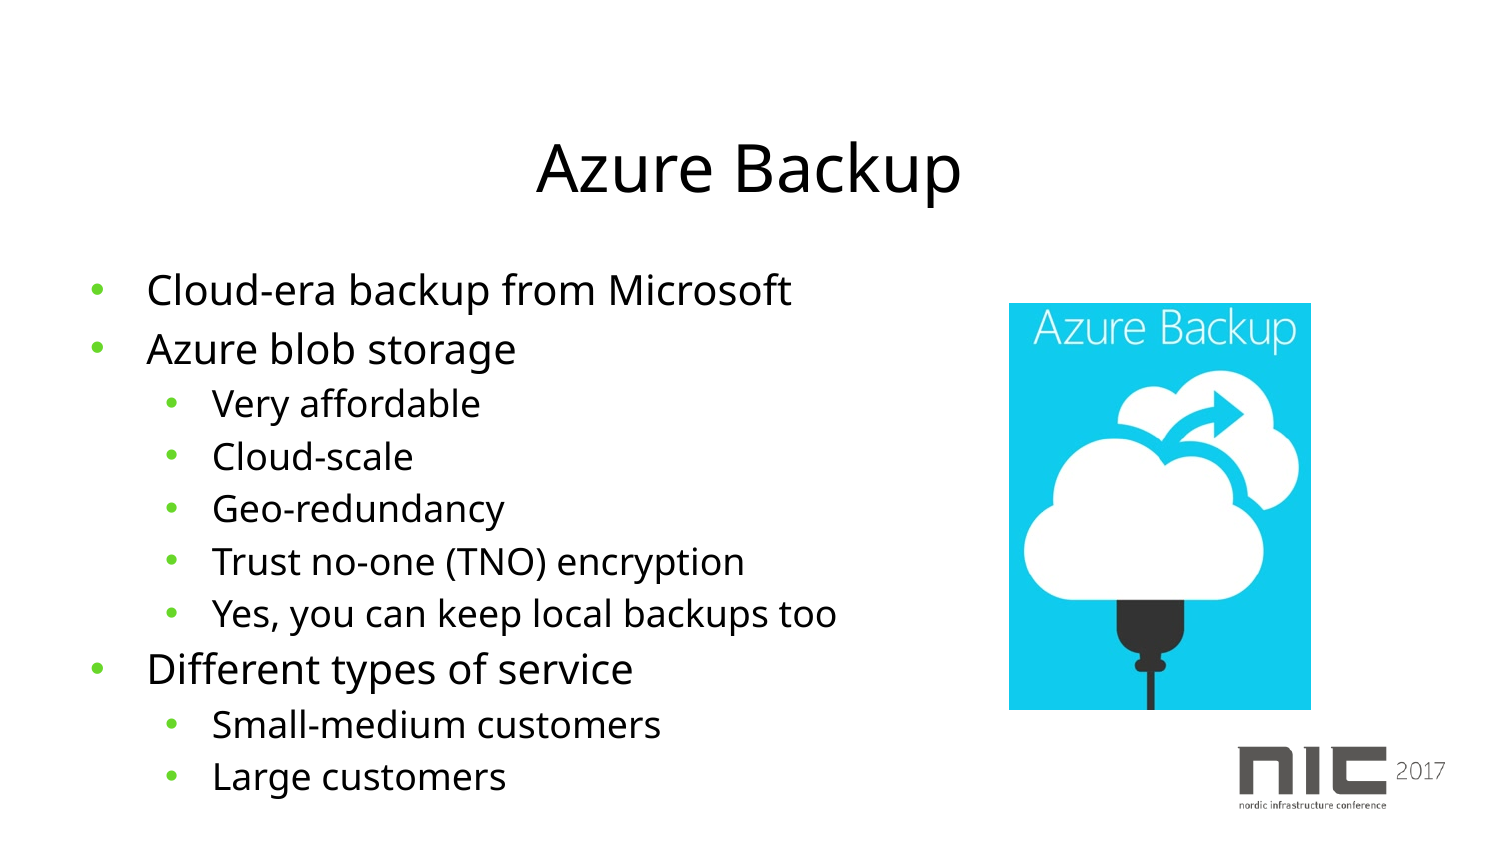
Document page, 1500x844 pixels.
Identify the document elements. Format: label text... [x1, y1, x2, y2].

list Cloud-era backup from Microsoft Azure blob storage Very affordable Cloud-scale Geo-redundancy Trust no-one (TNO) encryption Yes, you can keep local backups too Different types of service Small-medium customers Large customers [75, 256, 1046, 824]
picture [1009, 303, 1311, 710]
title Azure Backup [75, 91, 1425, 242]
